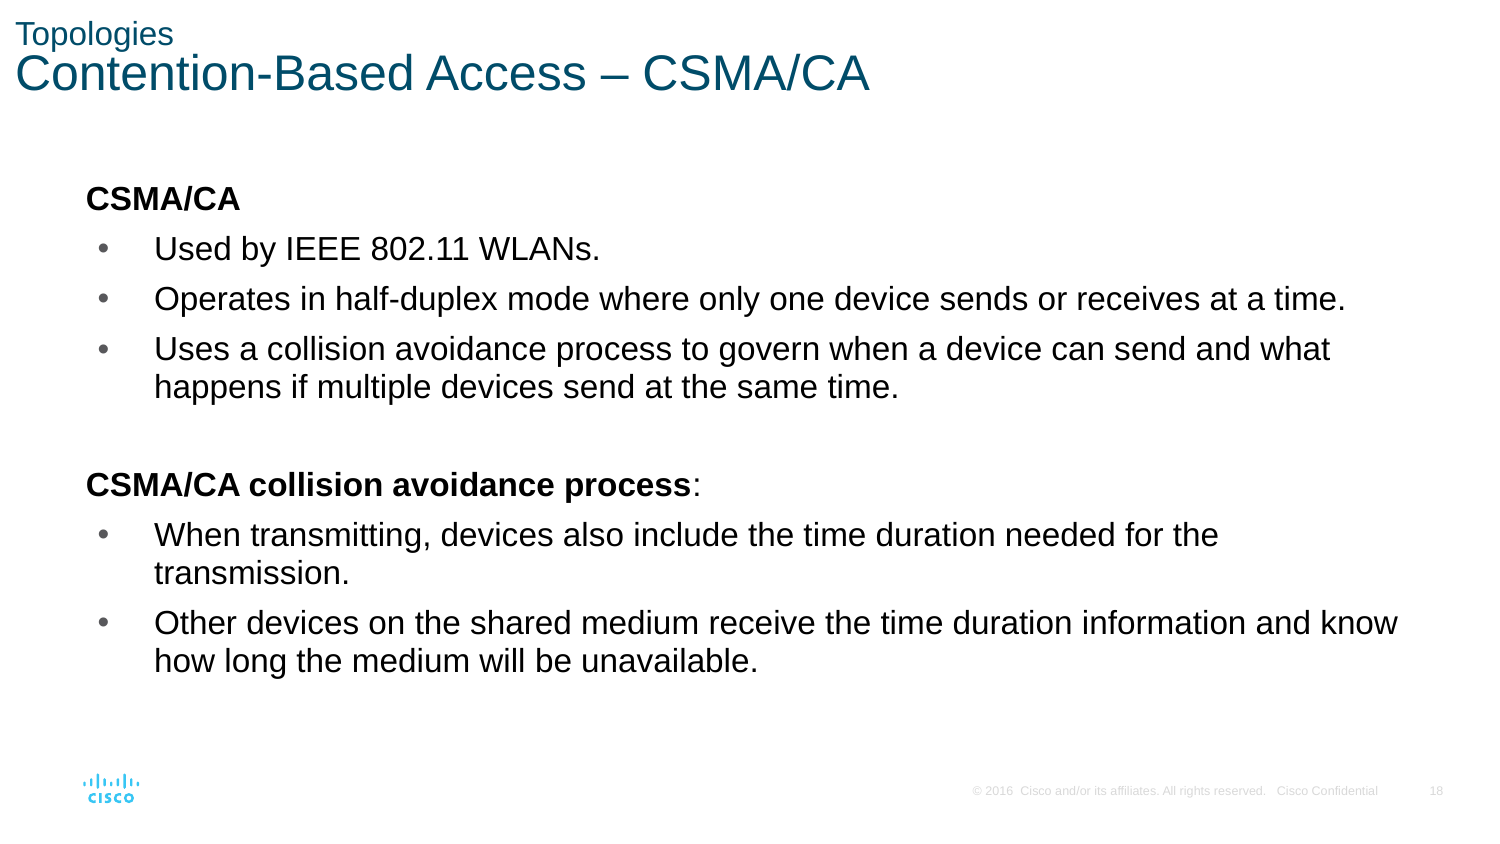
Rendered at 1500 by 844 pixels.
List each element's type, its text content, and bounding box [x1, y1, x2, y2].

text_box Topologies Contention-Based Access – CSMA/CA [0, 0, 1369, 121]
list CSMA/CA Used by IEEE 802.11 WLANs. Operates in half-duplex mode where only one device sends or receives at a time. Uses a collision avoidance process to govern when a device can send and what happens if multiple devices send at the same time. CSMA/CA collision avoidance process: When transmitting, devices also include the time duration needed for the transmission. Other devices on the shared medium receive the time duration information and know how long the medium will be unavailable. [70, 169, 1430, 674]
